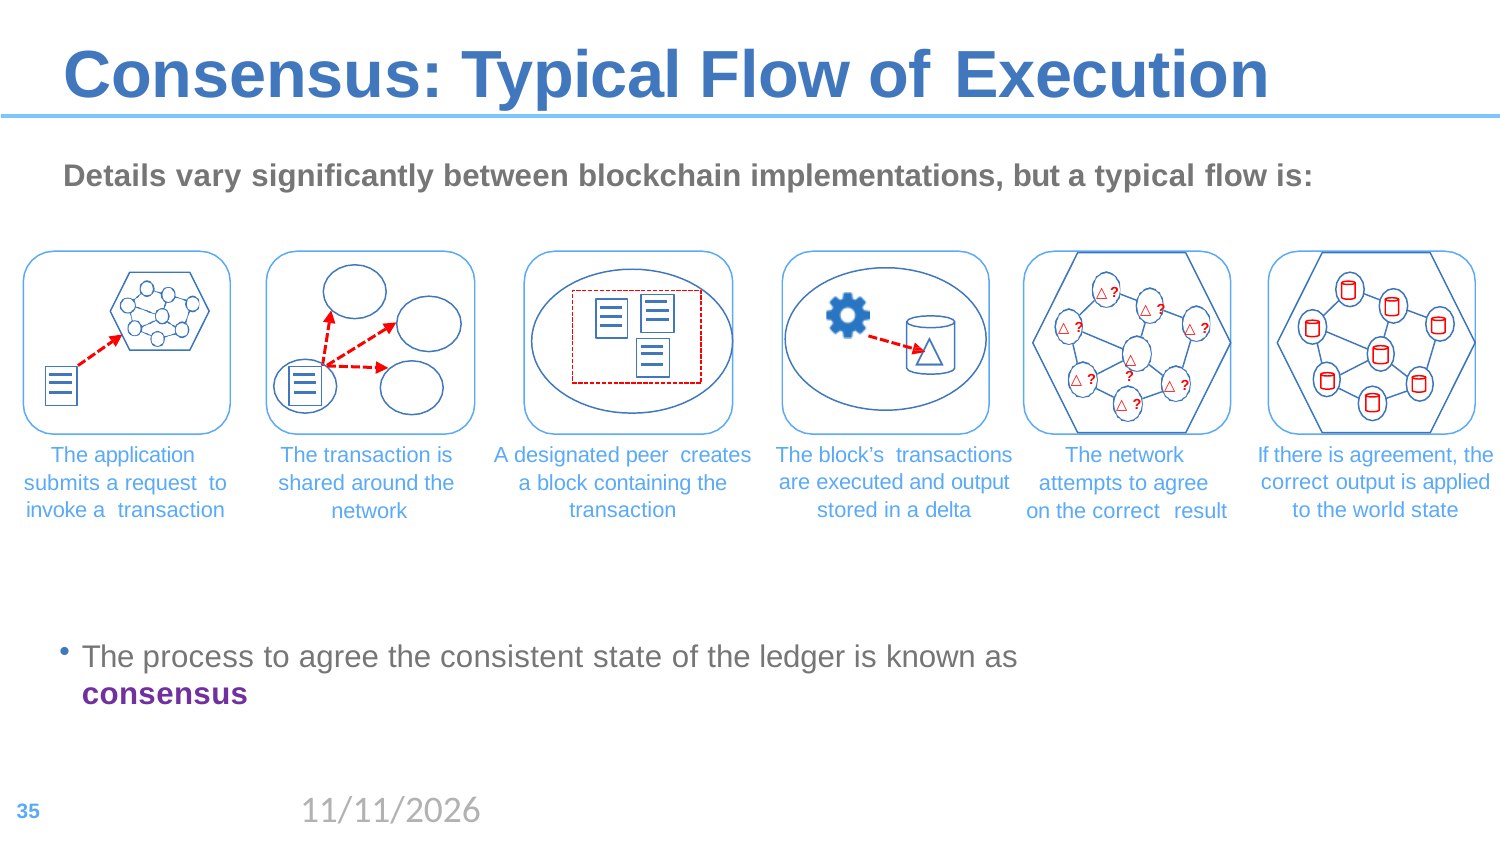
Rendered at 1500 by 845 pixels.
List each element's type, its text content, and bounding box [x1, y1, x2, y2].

text_box The transaction is shared around the network [273, 438, 464, 523]
text_box △? [1182, 316, 1213, 337]
text_box [1091, 271, 1121, 308]
text_box [322, 344, 328, 355]
text_box [374, 361, 389, 374]
text_box [1320, 374, 1335, 390]
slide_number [300, 784, 645, 828]
text_box [106, 334, 123, 347]
text_box [45, 366, 78, 406]
text_box [1367, 336, 1395, 372]
text_box △ ? [1122, 347, 1153, 385]
text_box Details vary significantly between blockchain implementations, but a typical flow is: [61, 152, 1381, 193]
text_box [1181, 305, 1211, 342]
text_box △? [1114, 392, 1144, 413]
text_box The application submits a request to invoke a transaction [12, 438, 238, 523]
text_box [1112, 385, 1143, 422]
text_box [362, 365, 372, 369]
text_box [110, 293, 119, 329]
text_box [891, 340, 901, 347]
slide_number 35 [12, 797, 45, 845]
text_box [326, 359, 336, 364]
text_box [321, 356, 326, 364]
text_box [323, 310, 336, 331]
text_box [128, 347, 192, 351]
text_box [572, 290, 702, 384]
text_box [906, 349, 955, 375]
text_box The block’s transactions are executed and output stored in a delta [768, 438, 1019, 522]
text_box [1406, 366, 1434, 402]
text_box [1023, 251, 1231, 435]
text_box [641, 294, 675, 333]
text_box [879, 337, 890, 344]
text_box [1373, 347, 1389, 364]
text_box [1341, 282, 1356, 300]
text_box [350, 365, 360, 369]
title Consensus: Typical Flow of Execution [61, 27, 1488, 172]
text_box [346, 346, 356, 355]
text_box [1412, 377, 1426, 393]
text_box [1298, 309, 1327, 345]
text_box [377, 322, 397, 336]
text_box [86, 352, 97, 360]
text_box [1379, 288, 1408, 324]
text_box [1313, 362, 1341, 397]
text_box [785, 267, 987, 411]
text_box [1425, 306, 1455, 342]
text_box [1385, 299, 1399, 316]
text_box [1277, 252, 1476, 433]
text_box [1305, 321, 1320, 337]
text_box [367, 334, 377, 342]
text_box [338, 364, 348, 369]
text_box A designated peer creates a block containing the transaction [491, 438, 754, 523]
text_box [200, 292, 210, 330]
text_box [266, 251, 475, 435]
text_box [396, 296, 462, 352]
text_box △? [1056, 315, 1086, 335]
text_box [1431, 318, 1446, 334]
text_box [782, 251, 990, 435]
text_box [1335, 272, 1365, 307]
text_box [902, 342, 926, 355]
text_box △? △? [1093, 280, 1168, 318]
text_box [119, 280, 200, 347]
text_box [868, 334, 878, 340]
text_box △? [1162, 373, 1193, 394]
text_box The process to agree the consistent state of the ledger is known as consensus [57, 633, 1189, 711]
text_box [906, 321, 912, 346]
text_box [636, 338, 670, 378]
text_box [907, 315, 955, 321]
text_box [1358, 386, 1387, 421]
text_box [1268, 251, 1476, 435]
text_box [96, 345, 106, 354]
text_box △ [912, 321, 955, 369]
text_box [1054, 308, 1083, 345]
text_box [1365, 395, 1380, 412]
text_box [77, 359, 87, 367]
text_box [1160, 365, 1191, 402]
text_box [125, 272, 194, 280]
text_box If there is agreement, the correct output is applied to the world state [1250, 438, 1500, 522]
text_box [1032, 252, 1231, 433]
text_box [336, 353, 346, 361]
text_box [531, 269, 733, 414]
text_box [326, 364, 336, 368]
text_box [1135, 318, 1164, 324]
text_box [1121, 335, 1152, 372]
text_box [273, 359, 337, 414]
text_box [380, 360, 444, 415]
text_box [1067, 361, 1098, 398]
text_box [323, 264, 387, 319]
text_box [324, 332, 330, 343]
text_box △? [1068, 367, 1099, 388]
text_box [524, 251, 733, 435]
text_box The network attempts to agree on the correct result [1024, 438, 1228, 523]
text_box [356, 340, 367, 348]
text_box [23, 251, 231, 435]
